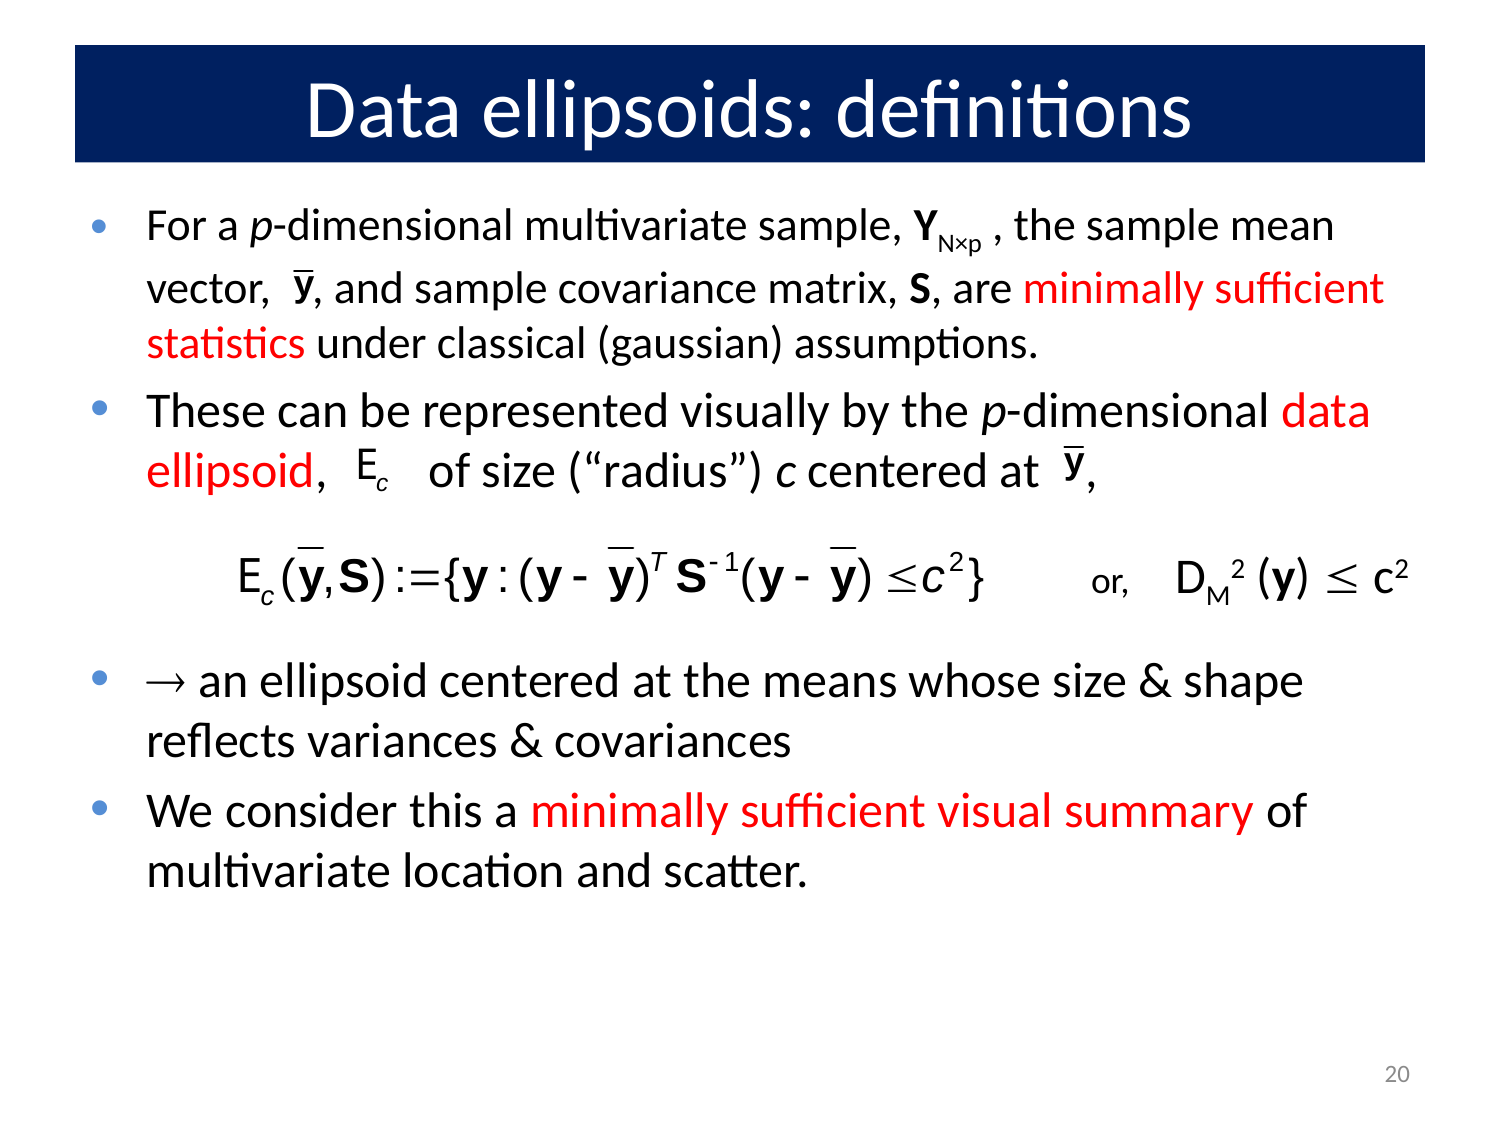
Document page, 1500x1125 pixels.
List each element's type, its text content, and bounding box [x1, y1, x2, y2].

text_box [1057, 438, 1093, 490]
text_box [230, 537, 996, 617]
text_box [349, 437, 397, 502]
slide_number 20 [1074, 1042, 1425, 1103]
title Data ellipsoids: definitions [75, 45, 1425, 163]
text_box or, DM2 (y)  c2 [1076, 535, 1452, 619]
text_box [287, 262, 322, 313]
list For a p-dimensional multivariate sample, YN×p , the sample mean vector, , and sample covariance matrix, S, are minimally sufficient statistics under classical (gaussian) assumptions. These can be represented visually by the p-dimensional data ellipsoid, of size (“radius”) c centered at ,  an ellipsoid centered at the means whose size & shape reflects variances & covariances We consider this a minimally sufficient visual summary of multivariate location and scatter. [75, 187, 1425, 1038]
